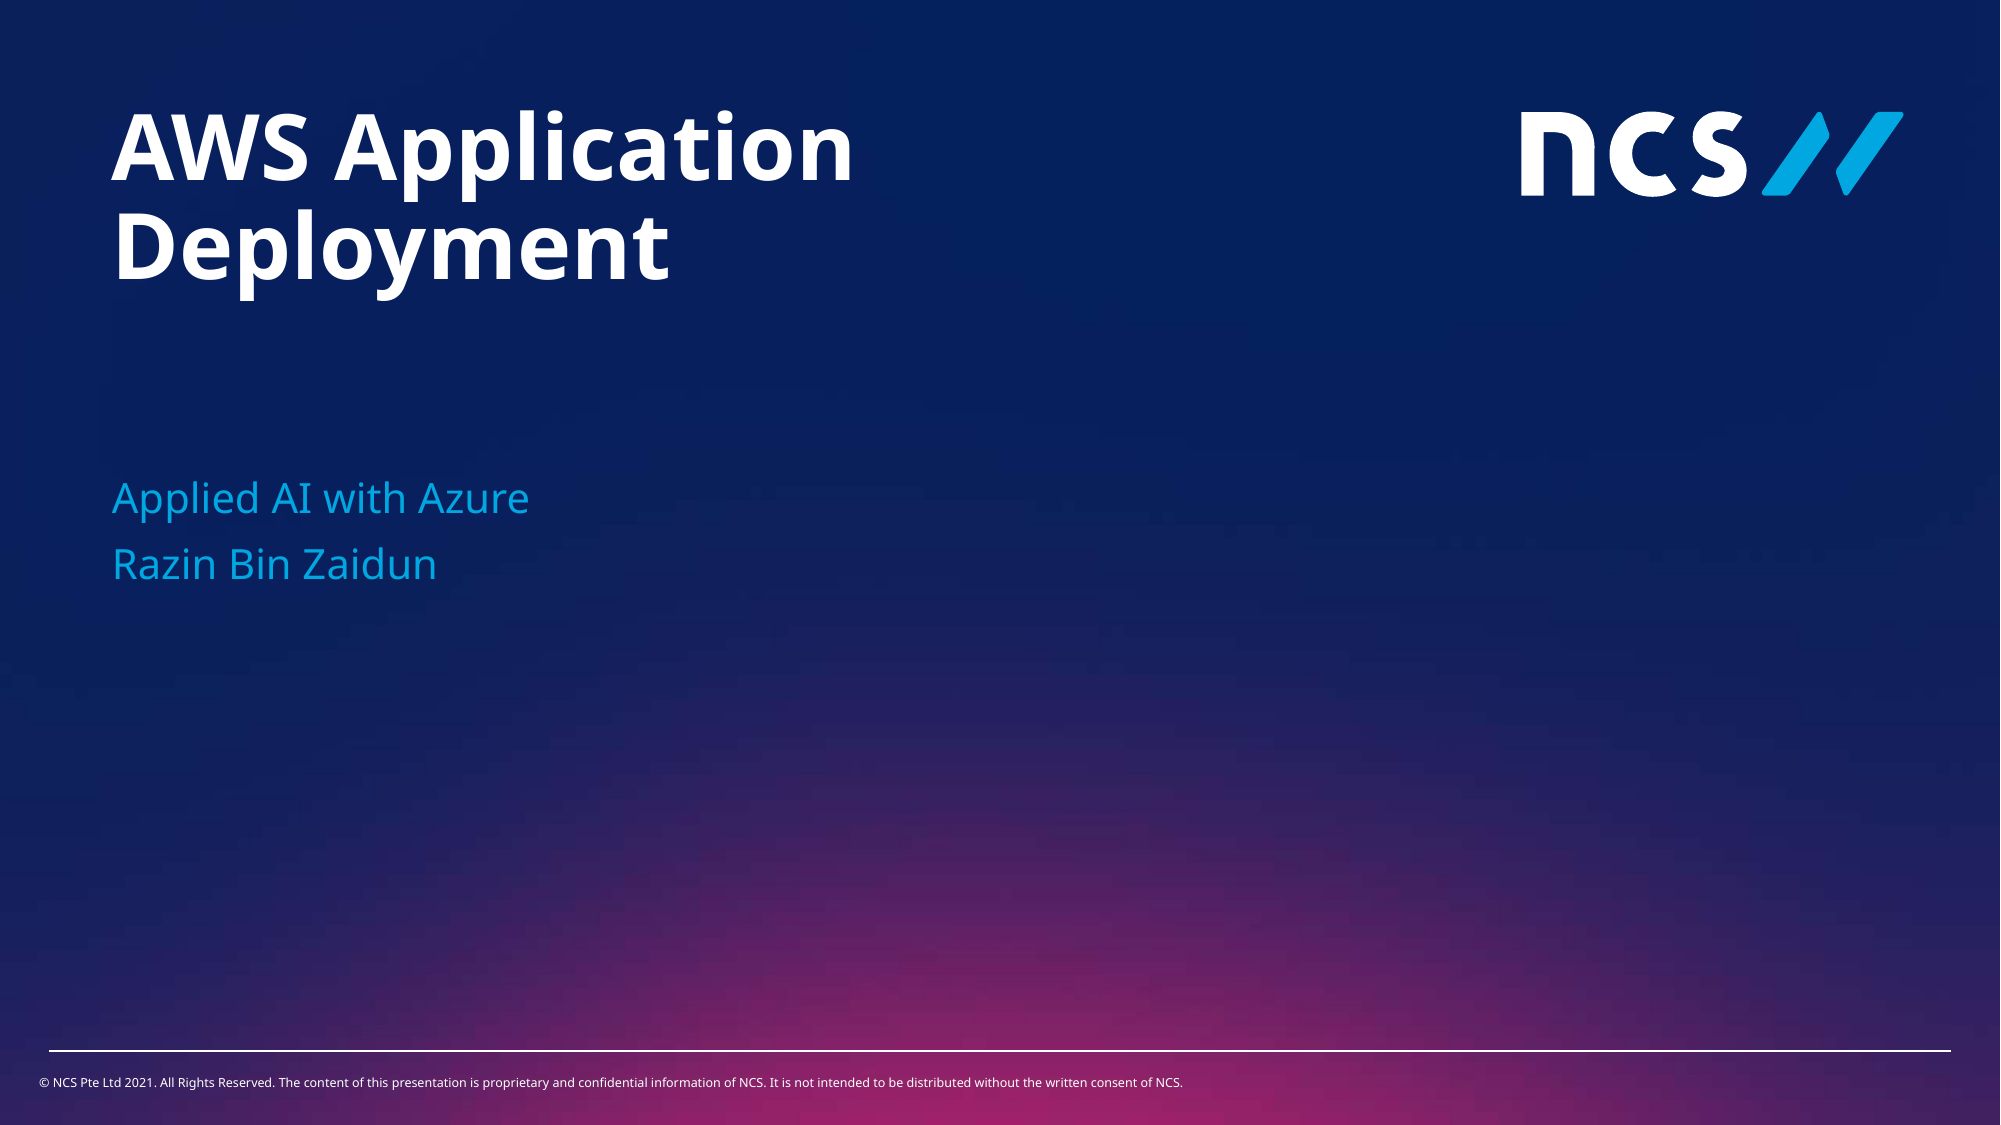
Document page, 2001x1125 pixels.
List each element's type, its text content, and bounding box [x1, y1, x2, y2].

list AWS Application Deployment [97, 93, 1288, 424]
list Applied AI with Azure Razin Bin Zaidun [97, 470, 1194, 659]
picture [0, 0, 2000, 1125]
